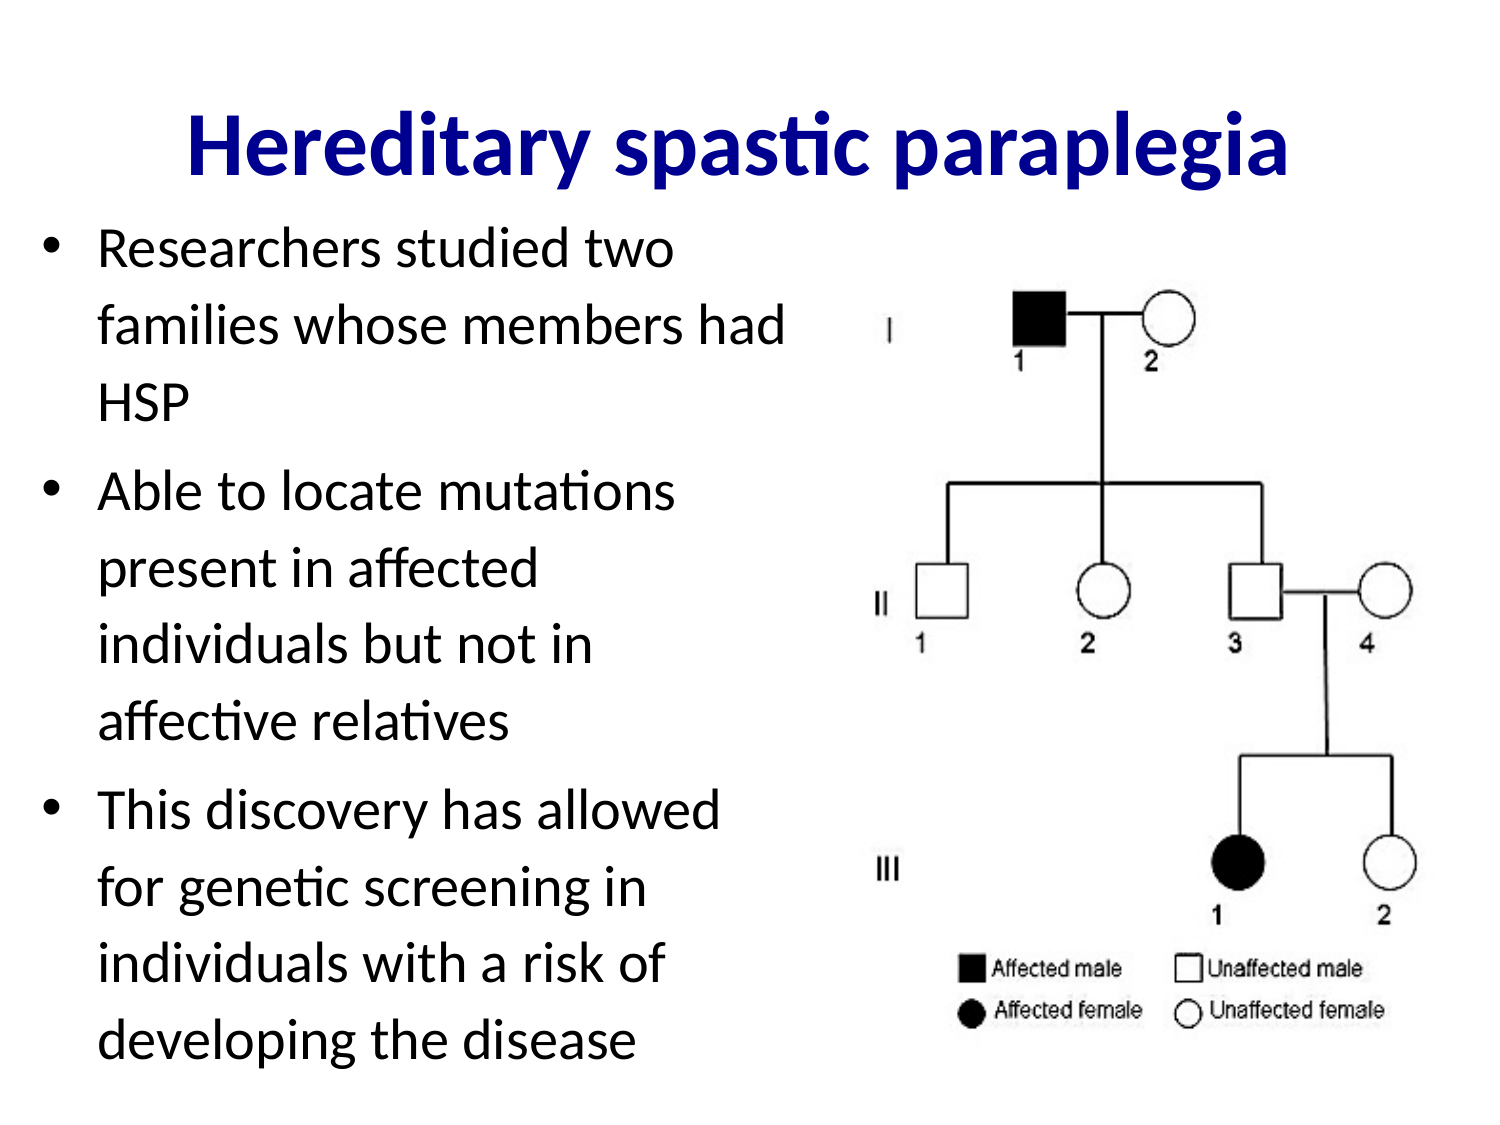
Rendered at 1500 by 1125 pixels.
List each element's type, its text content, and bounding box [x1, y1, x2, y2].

picture [813, 232, 1480, 1065]
list Researchers studied two families whose members had HSP Able to locate mutations present in affected individuals but not in affective relatives This discovery has allowed for genetic screening in individuals with a risk of developing the disease [26, 195, 814, 1125]
title Hereditary spastic paraplegia [75, 45, 1425, 230]
